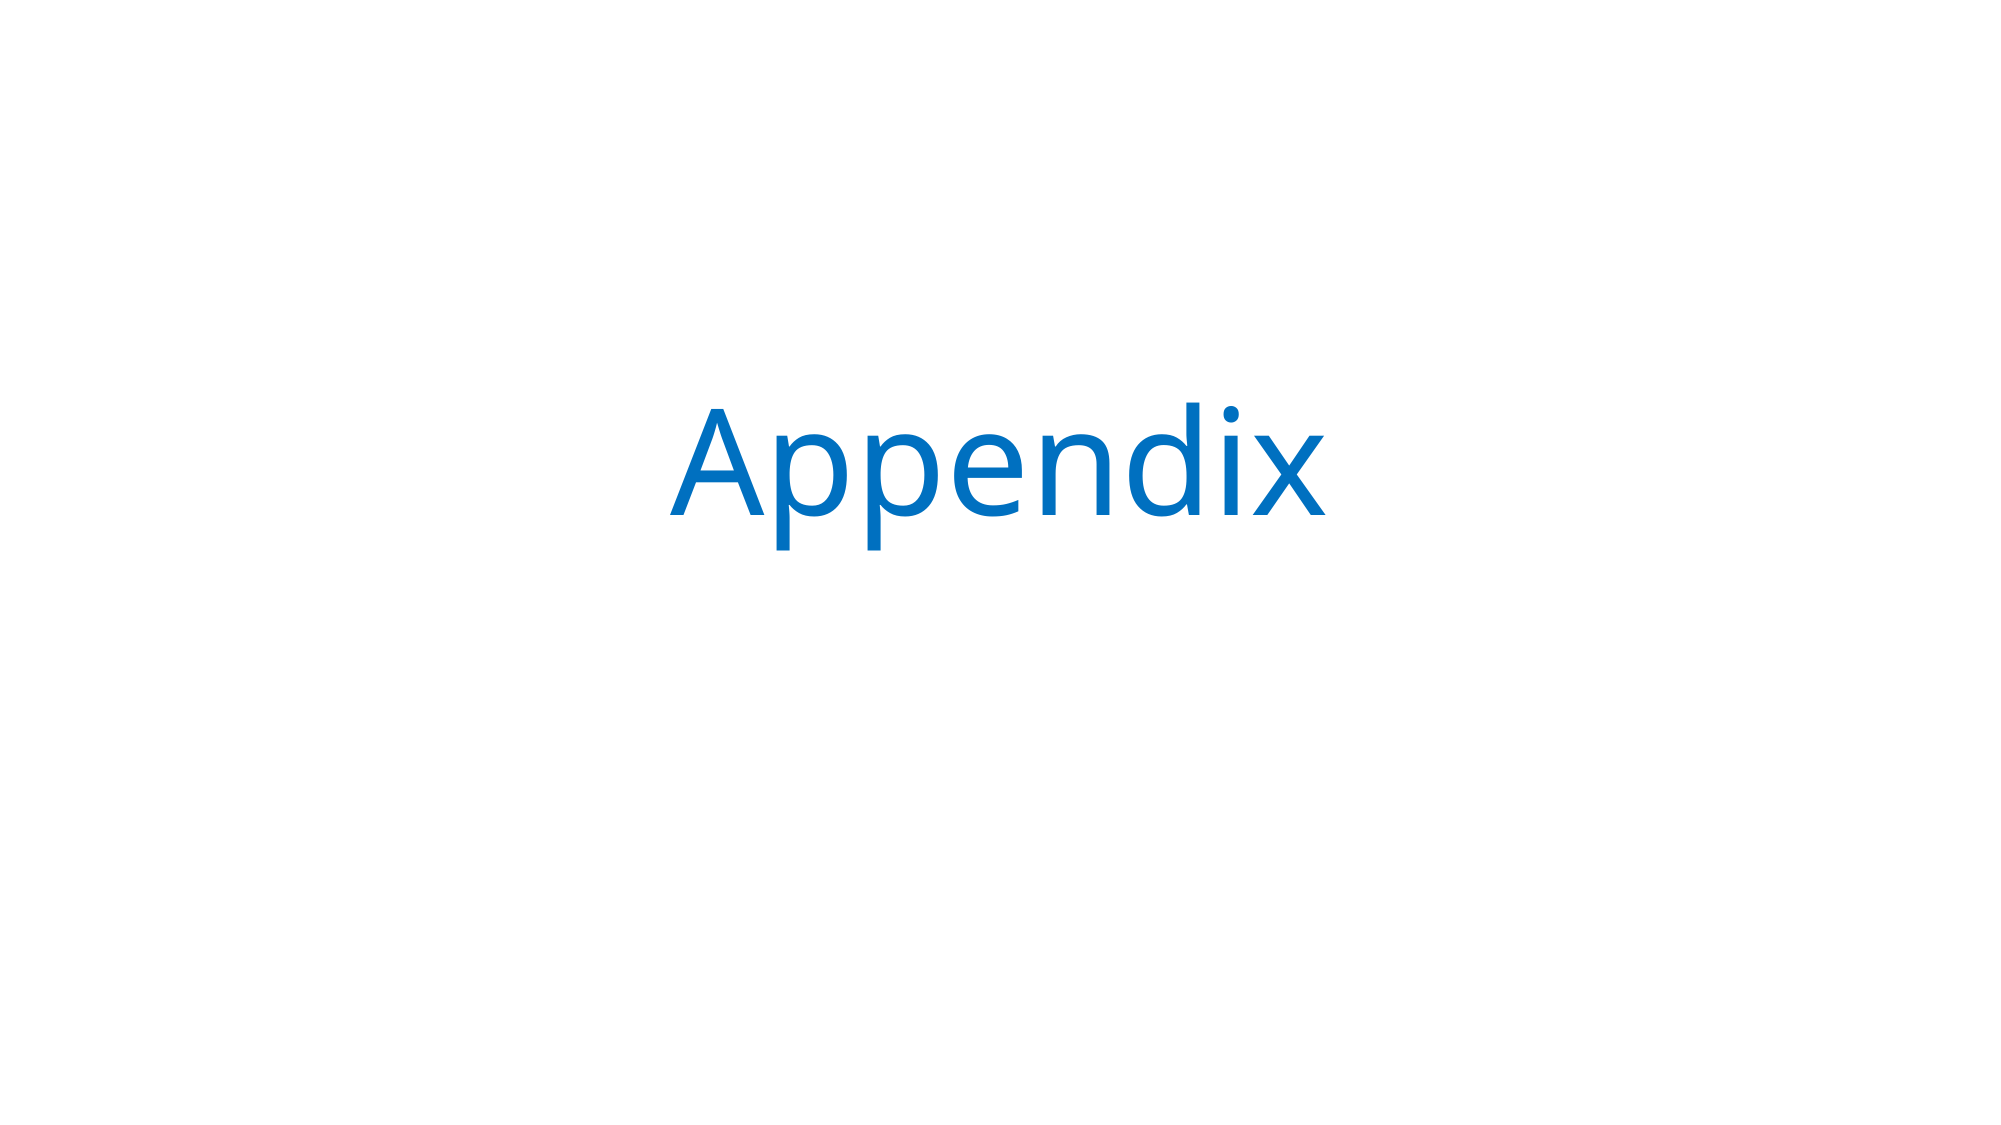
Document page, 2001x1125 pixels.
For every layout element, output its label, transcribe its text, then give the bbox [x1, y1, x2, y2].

list Appendix [137, 379, 1863, 677]
